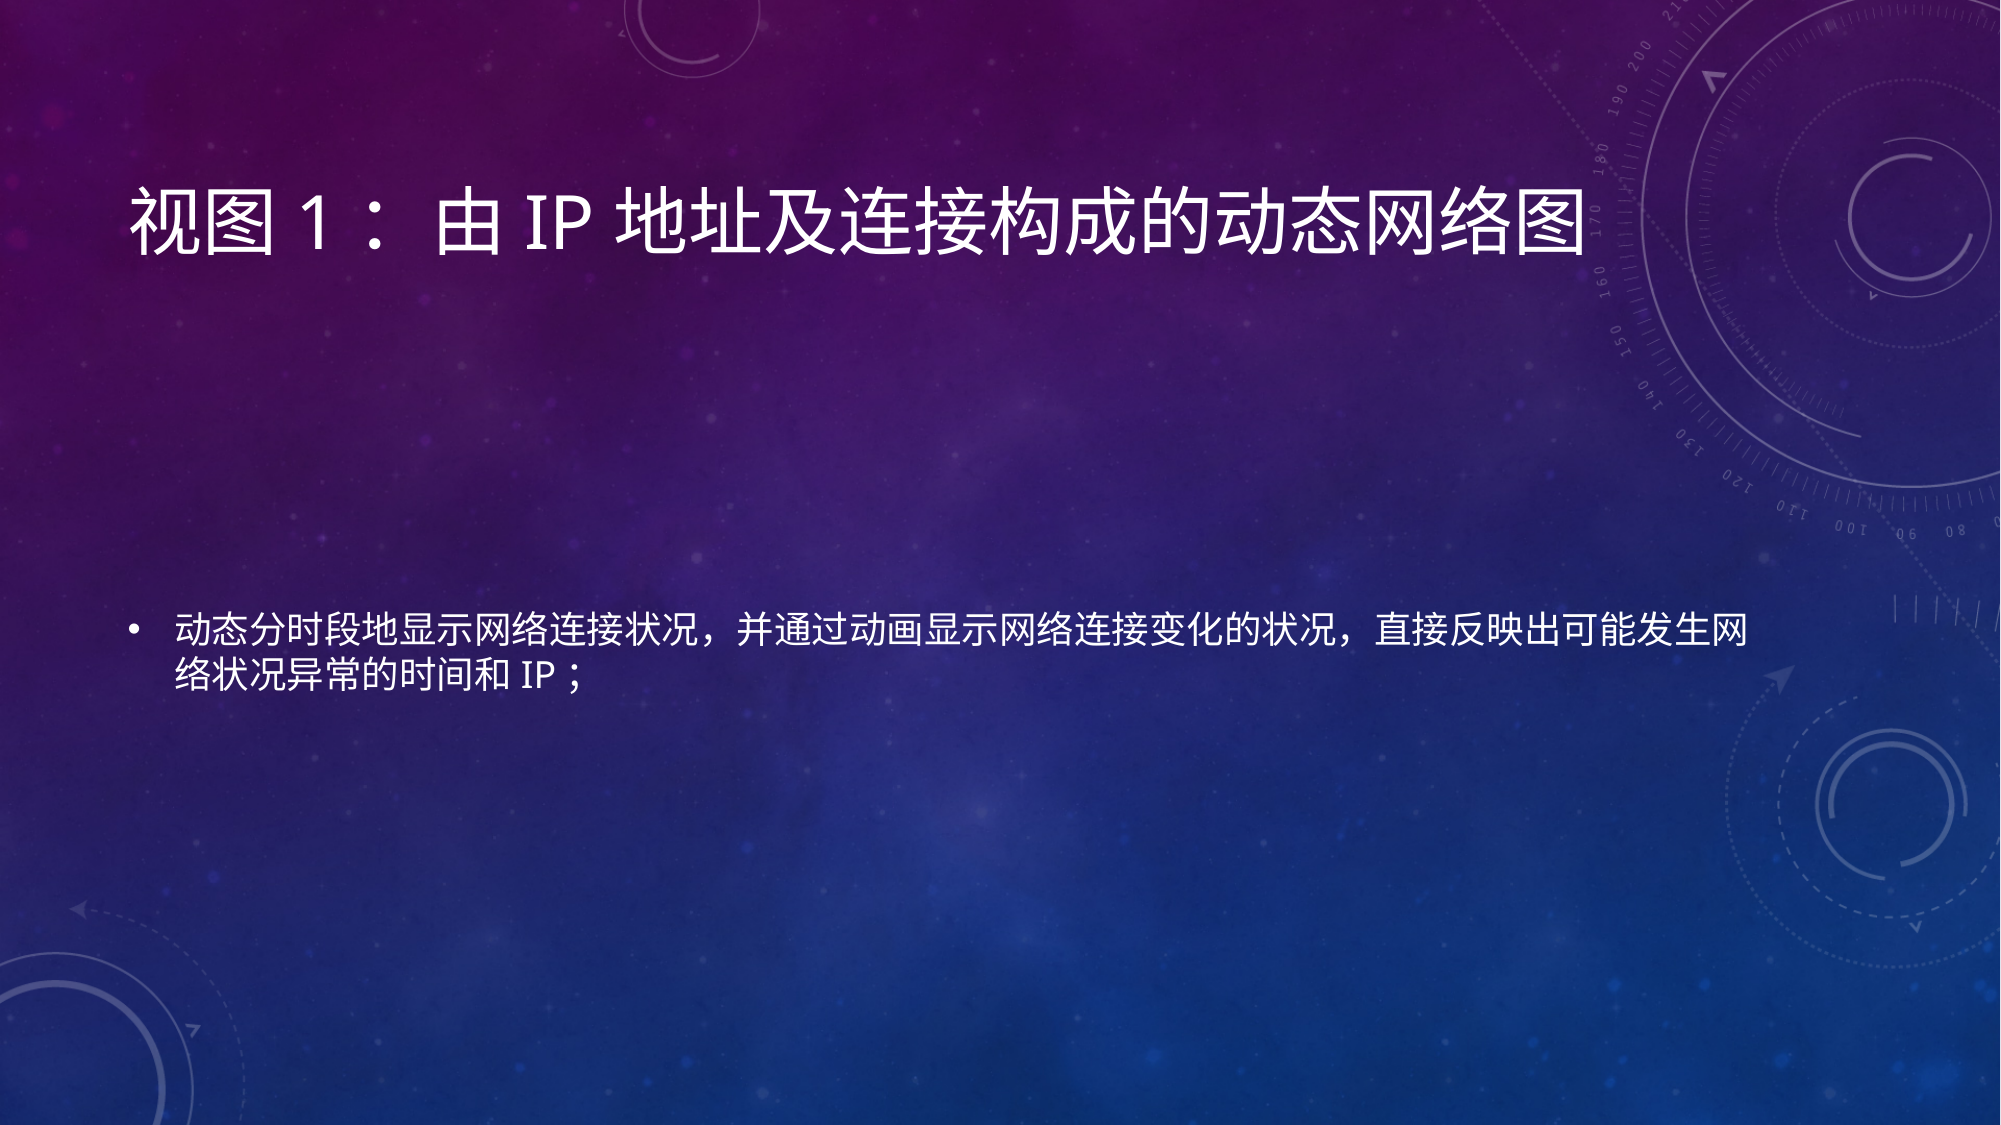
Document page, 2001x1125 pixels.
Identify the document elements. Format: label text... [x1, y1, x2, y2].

title 视图1：由IP地址及连接构成的动态网络图 [112, 99, 1775, 339]
list 动态分时段地显示网络连接状况，并通过动画显示网络连接变化的状况，直接反映出可能发生网络状况异常的时间和IP； [112, 351, 1775, 950]
picture [0, 0, 2001, 1125]
